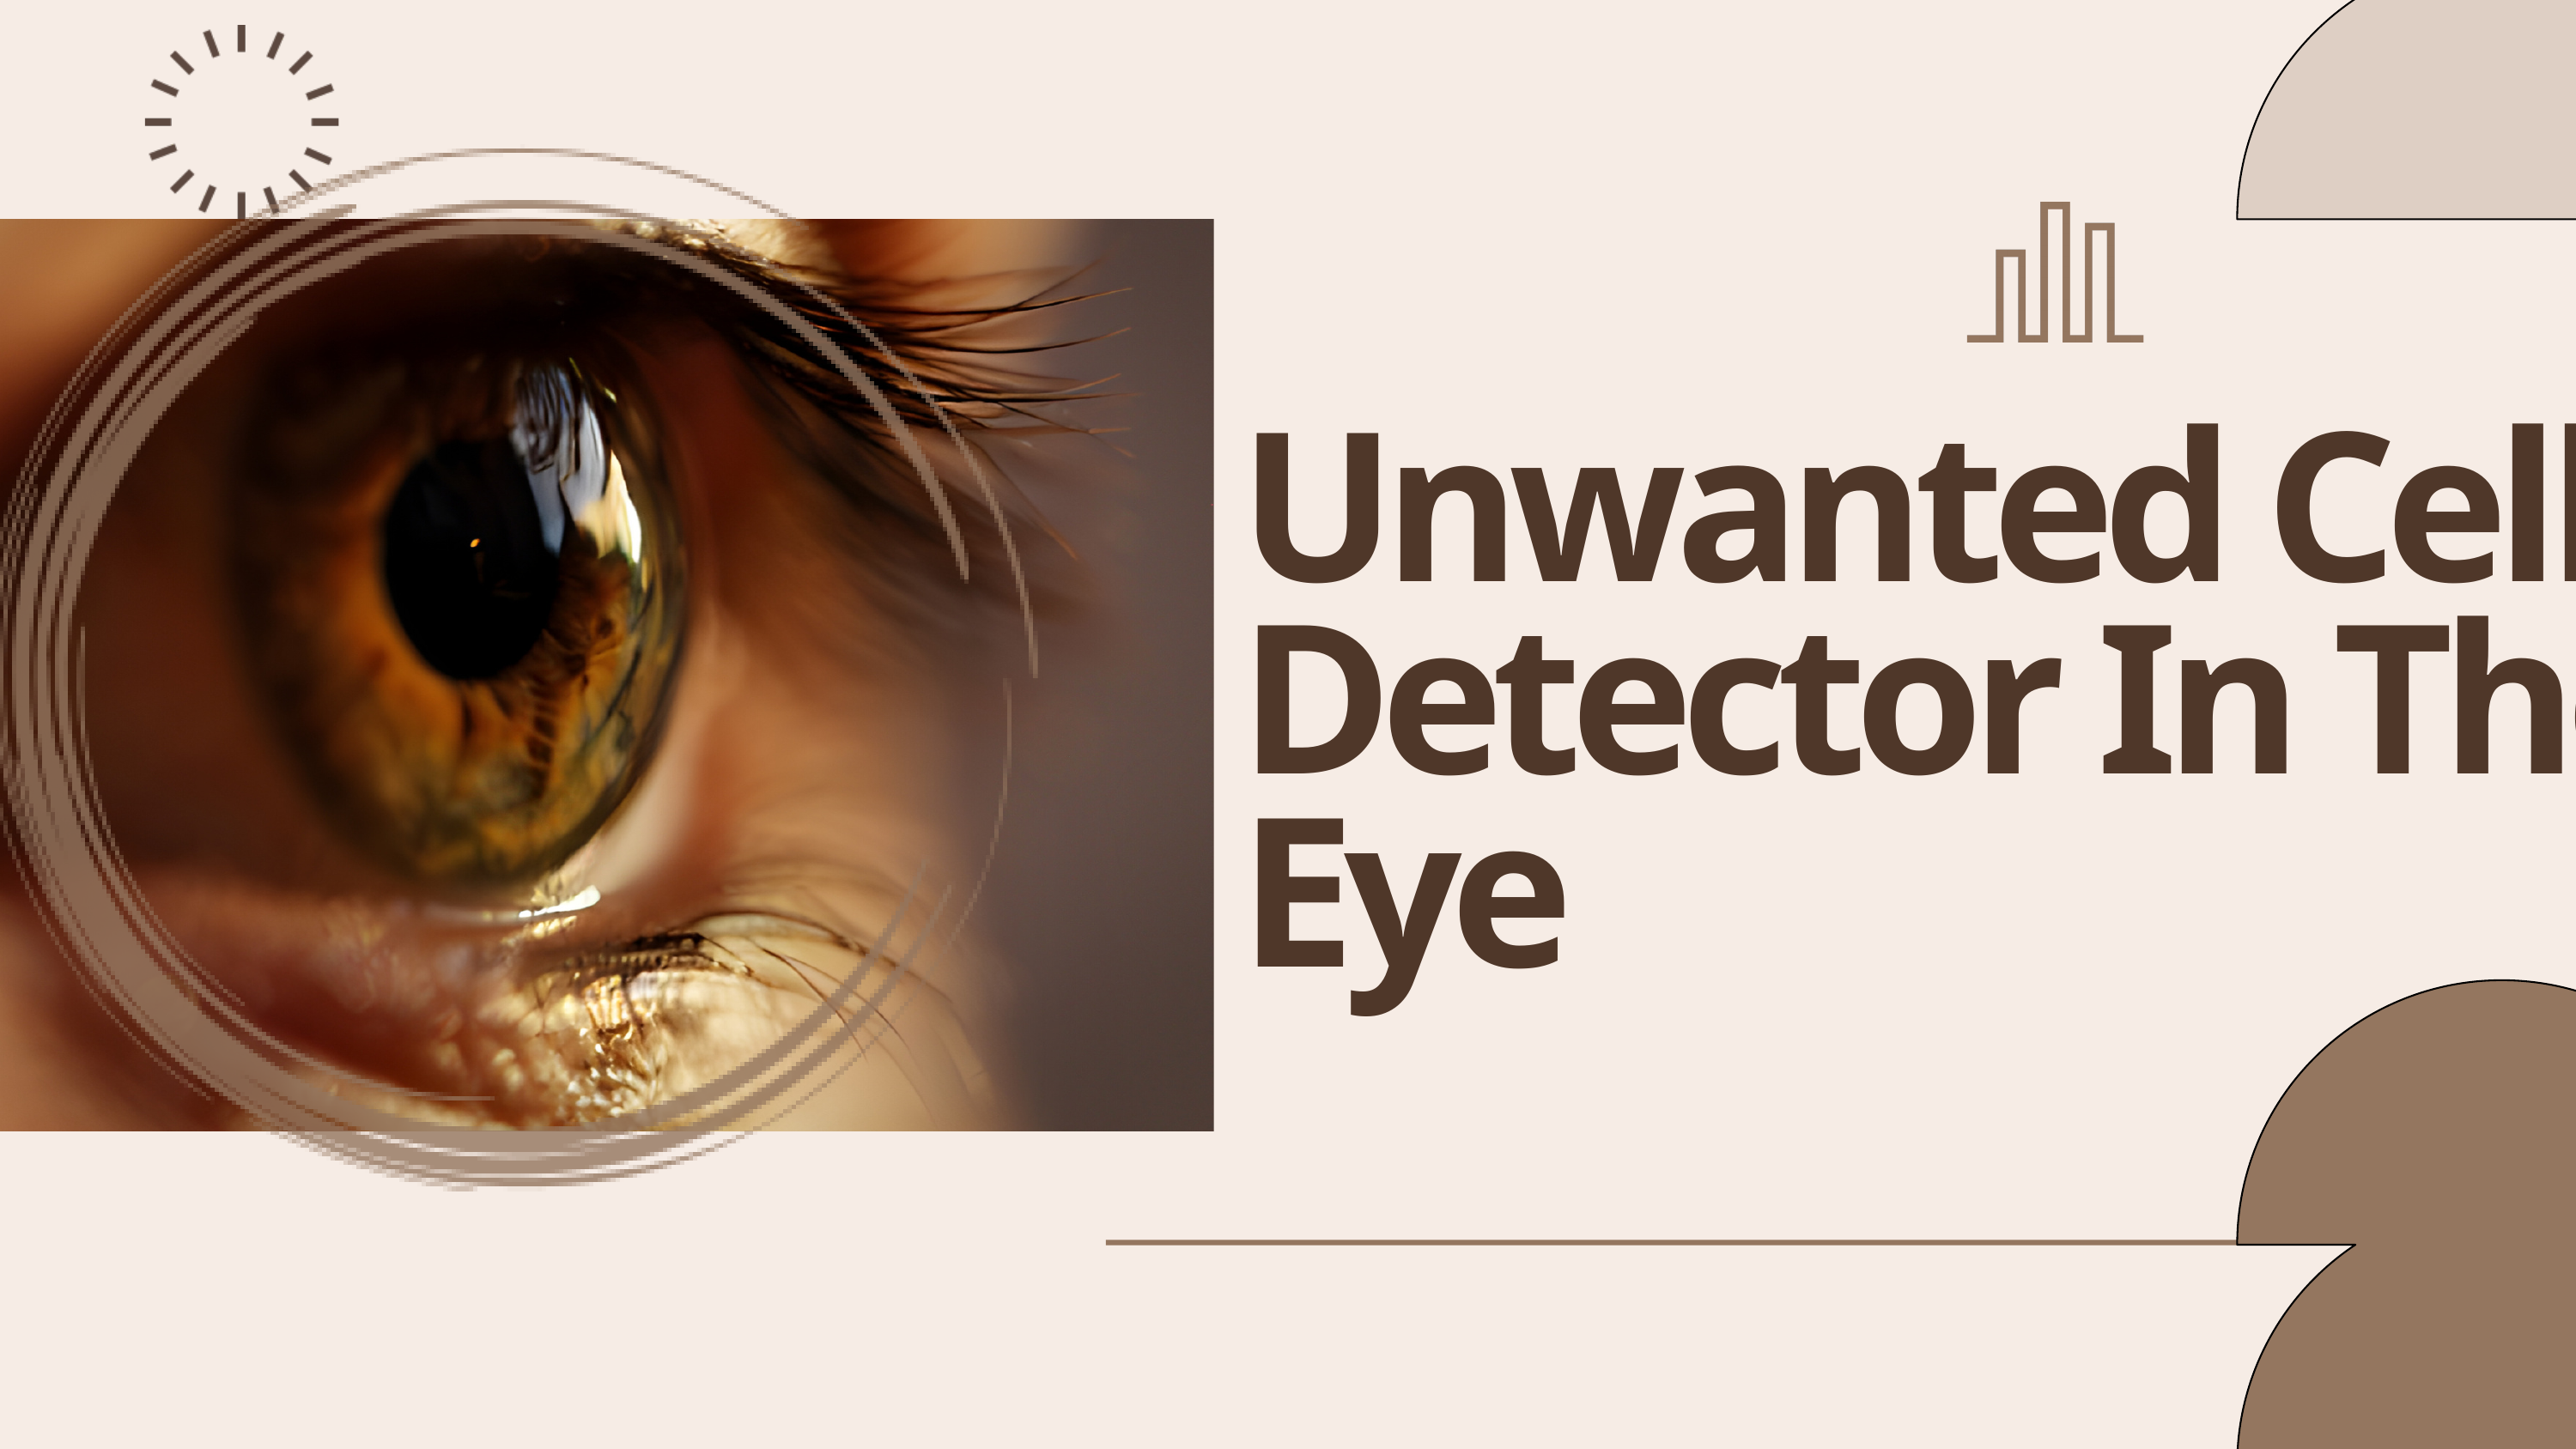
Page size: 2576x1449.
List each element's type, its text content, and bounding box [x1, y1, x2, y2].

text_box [2237, 979, 2576, 1449]
text_box [0, 144, 1038, 1191]
text_box [1038, 219, 1214, 1131]
text_box [1966, 202, 2144, 343]
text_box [2237, 0, 2576, 220]
text_box Unwanted Cells Detector In The Eye [1239, 429, 2576, 1009]
text_box [144, 25, 339, 144]
